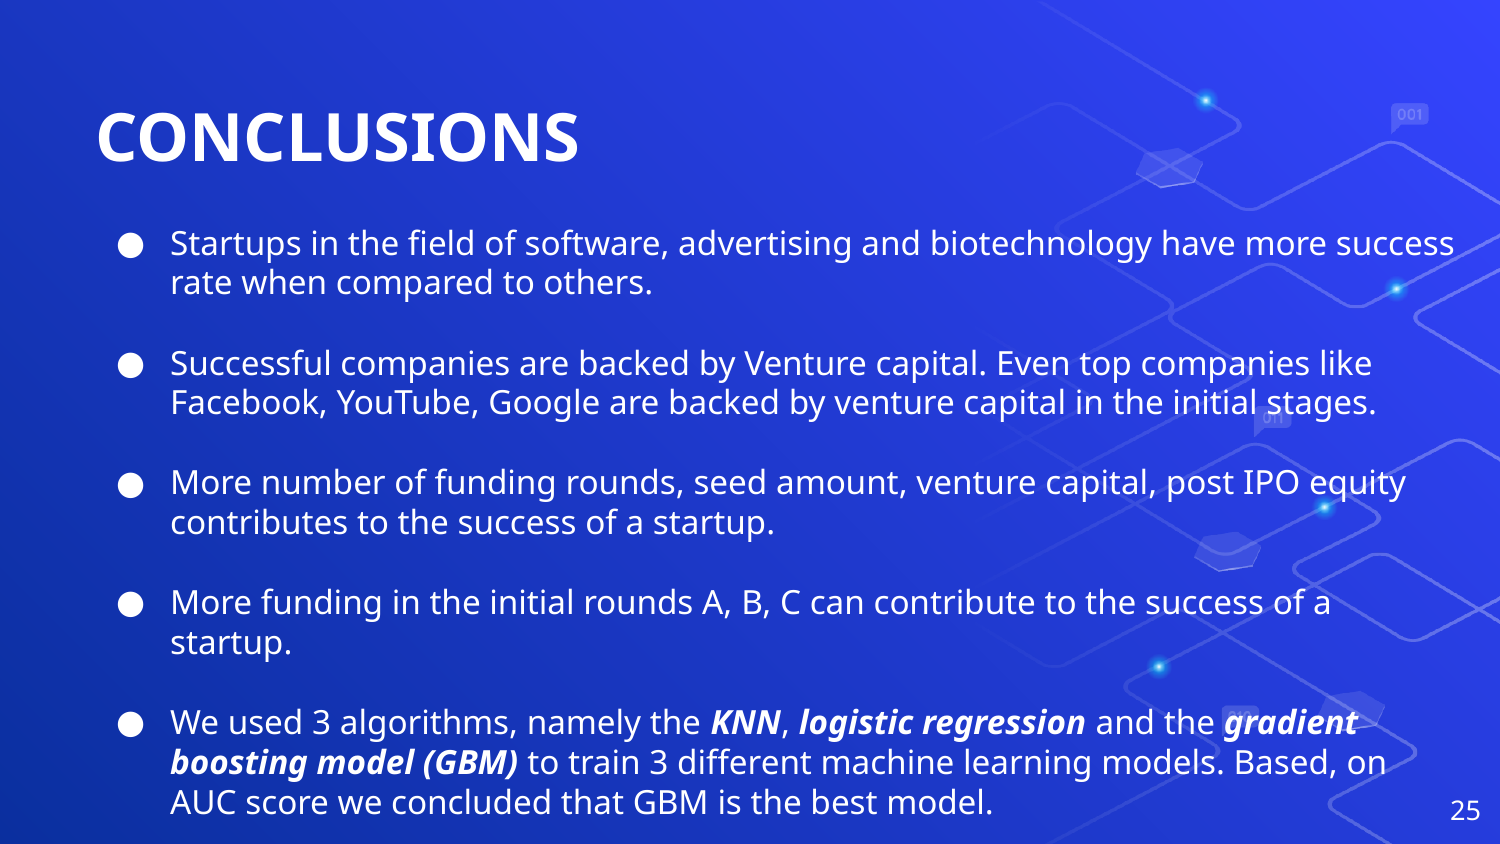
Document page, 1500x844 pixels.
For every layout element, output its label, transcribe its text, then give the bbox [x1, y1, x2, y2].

picture [0, 0, 1500, 844]
title CONCLUSIONS [95, 33, 1082, 175]
slide_number 25 [1391, 779, 1482, 844]
list Startups in the field of software, advertising and biotechnology have more success rate when compared to others. Successful companies are backed by Venture capital. Even top companies like Facebook, YouTube, Google are backed by venture capital in the initial stages. More number of funding rounds, seed amount, venture capital, post IPO equity contributes to the success of a startup. More funding in the initial rounds A, B, C can contribute to the success of a startup. We used 3 algorithms, namely the KNN, logistic regression and the gradient boosting model (GBM) to train 3 different machine learning models. Based, on AUC score we concluded that GBM is the best model. [95, 221, 1460, 741]
